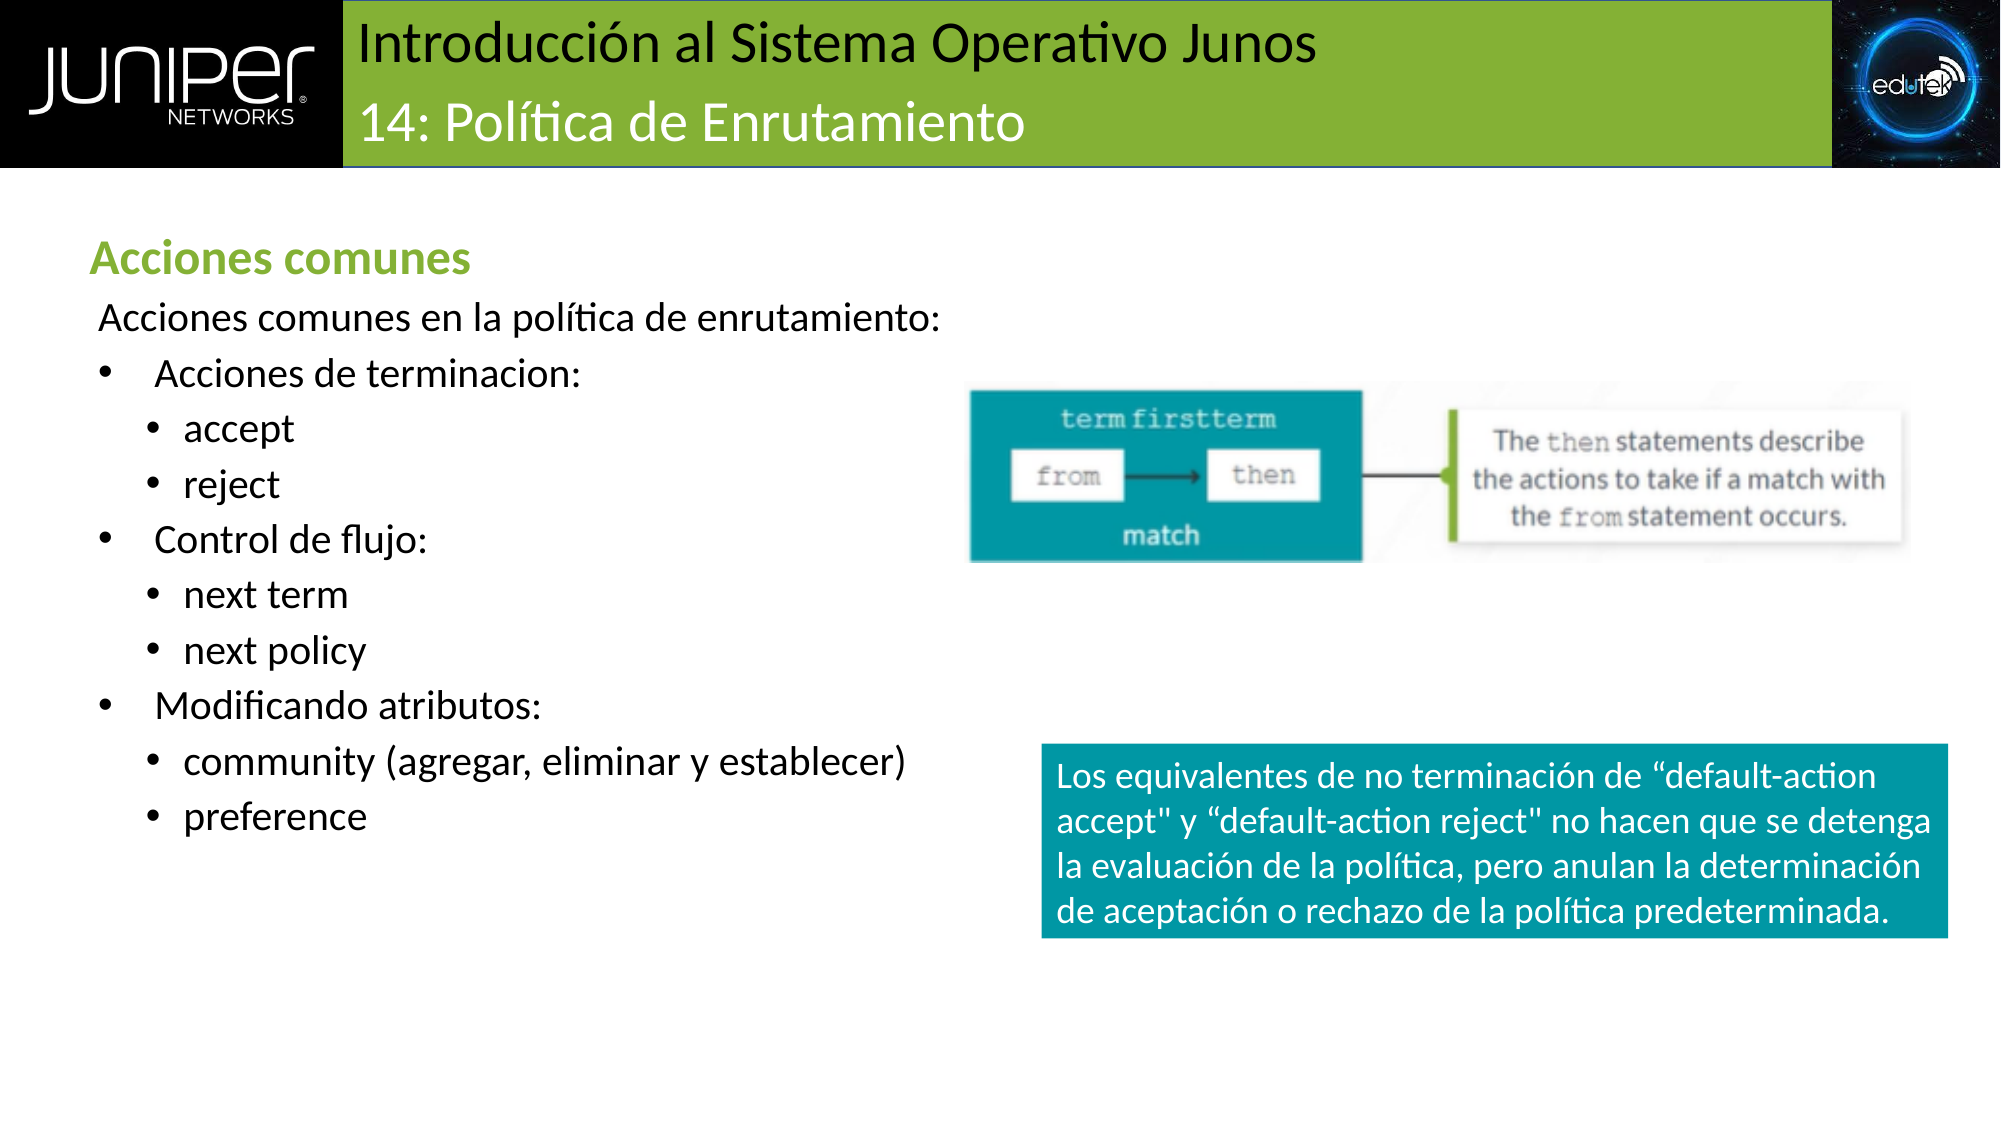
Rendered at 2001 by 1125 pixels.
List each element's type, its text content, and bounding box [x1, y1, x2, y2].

picture [0, 0, 343, 168]
text_box Los equivalentes de no terminación de “default-action accept" y “default-action reject" no hacen que se detenga la evaluación de la política, pero anulan la determinación de aceptación o rechazo de la política predeterminada. [1041, 743, 1949, 939]
list 14: Política de Enrutamiento [342, 83, 1606, 168]
picture [964, 381, 1911, 563]
list Acciones comunes Acciones comunes en la política de enrutamiento: Acciones de terminacion: accept reject Control de flujo: next term next policy Modificando atributos: community (agregar, eliminar y establecer) preference [74, 223, 1949, 938]
picture [1832, 84, 2000, 168]
title Introducción al Sistema Operativo Junos [342, 3, 2000, 84]
